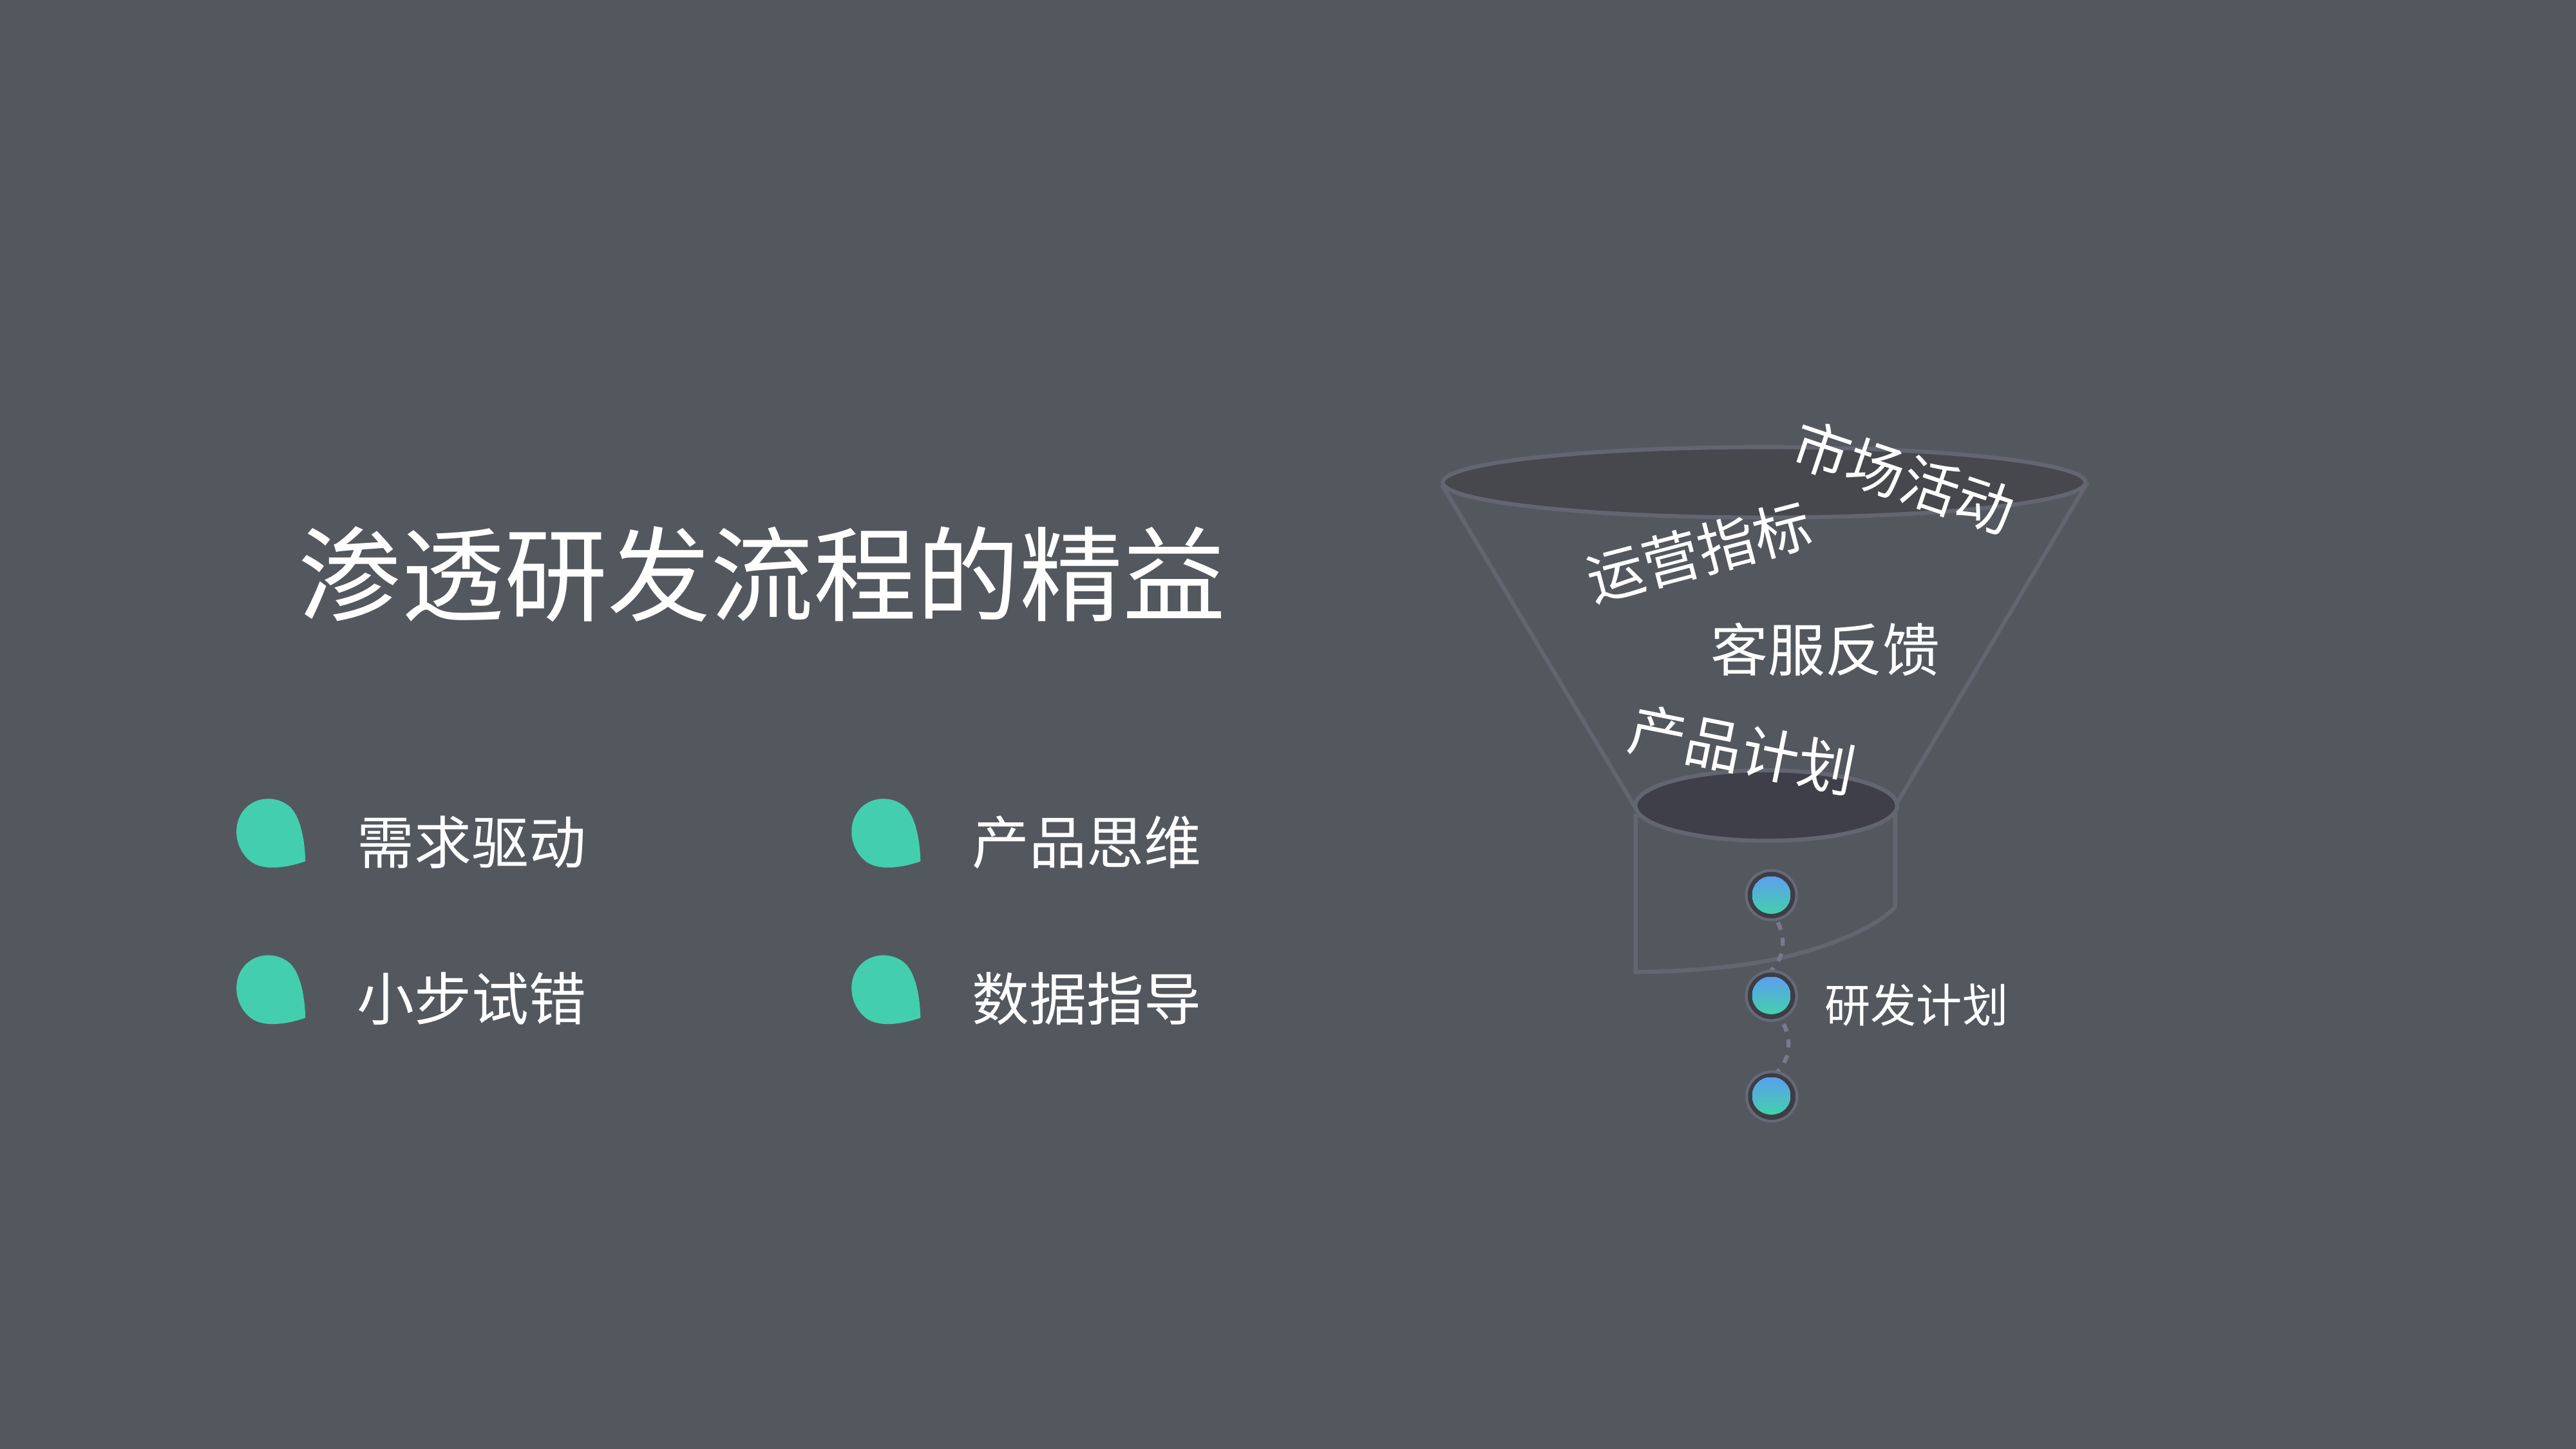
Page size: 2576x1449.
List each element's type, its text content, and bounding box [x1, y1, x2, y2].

text_box [236, 955, 306, 1025]
text_box [236, 799, 306, 868]
text_box [851, 799, 921, 868]
text_box [851, 955, 921, 1025]
text_box 小步试错 [353, 972, 591, 1036]
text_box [1443, 441, 2087, 1122]
text_box 产品思维 [968, 816, 1206, 879]
text_box 需求驱动 [353, 816, 591, 879]
text_box 数据指导 [968, 972, 1206, 1036]
text_box 渗透研发流程的精益 [254, 530, 1230, 637]
